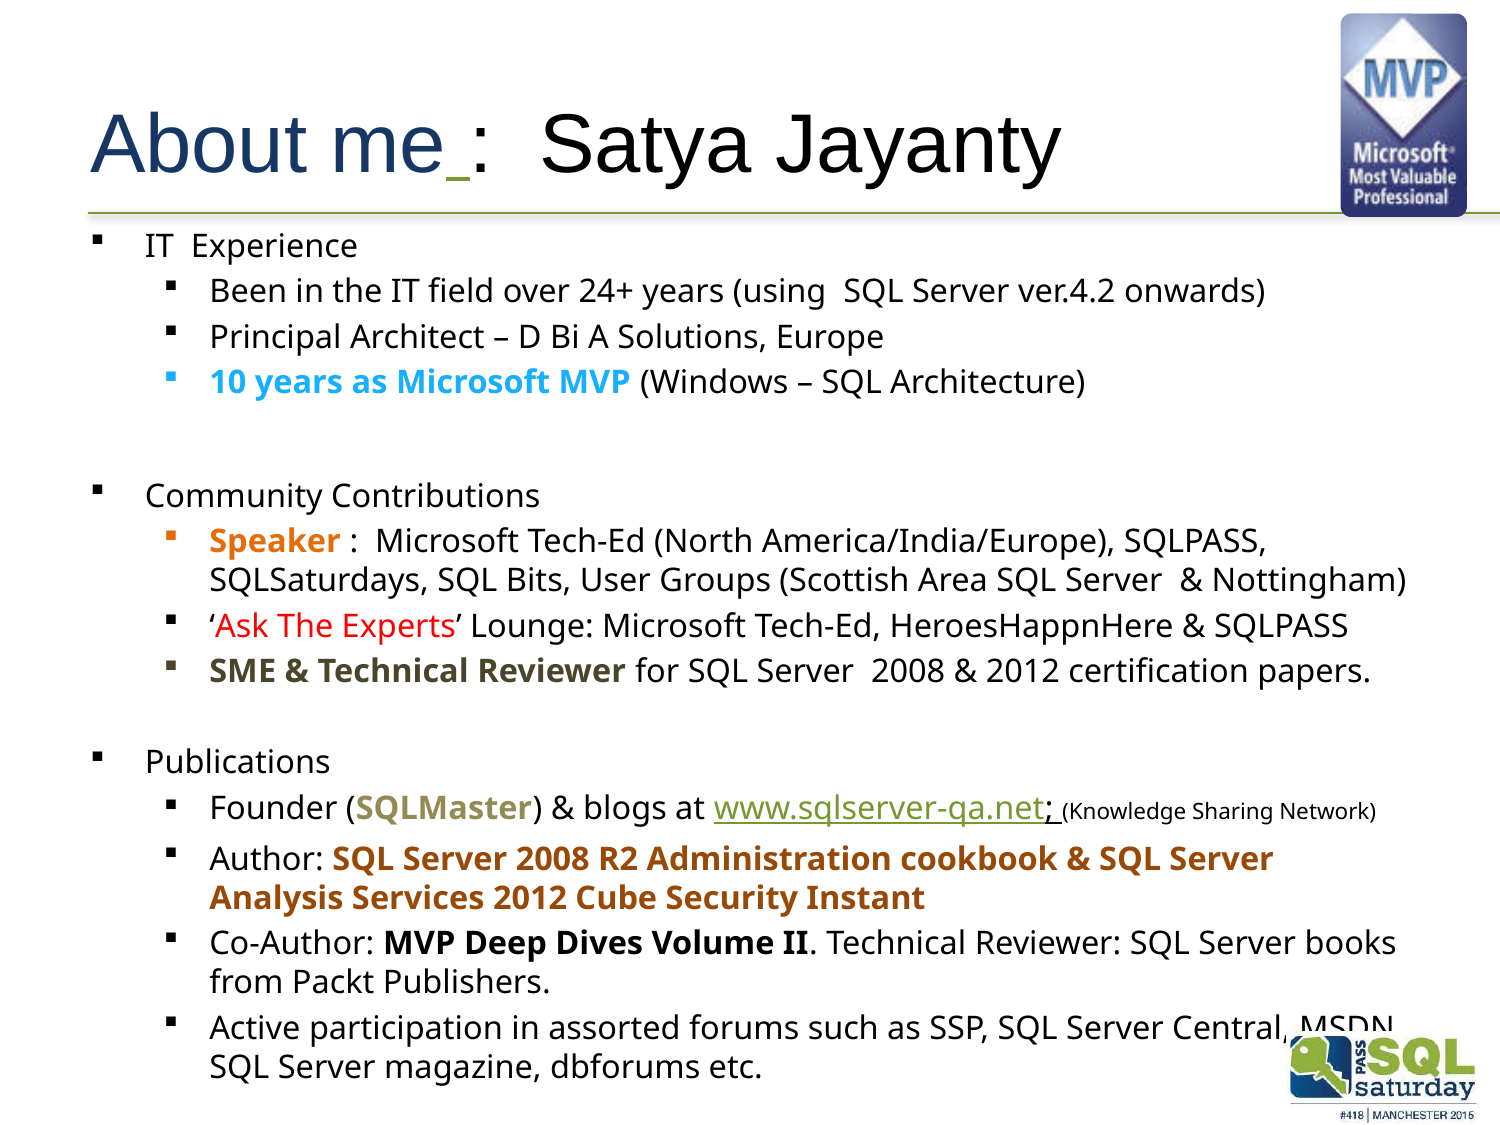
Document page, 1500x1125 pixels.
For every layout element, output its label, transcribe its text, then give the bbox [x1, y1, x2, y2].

picture [1285, 1030, 1479, 1125]
list IT Experience Been in the IT field over 24+ years (using SQL Server ver.4.2 onwards) Principal Architect – D Bi A Solutions, Europe 10 years as Microsoft MVP (Windows – SQL Architecture) Community Contributions Speaker : Microsoft Tech-Ed (North America/India/Europe), SQLPASS, SQLSaturdays, SQL Bits, User Groups (Scottish Area SQL Server & Nottingham) ‘Ask The Experts’ Lounge: Microsoft Tech-Ed, HeroesHappnHere & SQLPASS SME & Technical Reviewer for SQL Server 2008 & 2012 certification papers. Publications Founder (SQLMaster) & blogs at www.sqlserver-qa.net; (Knowledge Sharing Network) Author: SQL Server 2008 R2 Administration cookbook & SQL Server Analysis Services 2012 Cube Security Instant Co-Author: MVP Deep Dives Volume II. Technical Reviewer: SQL Server books from Packt Publishers. Active participation in assorted forums such as SSP, SQL Server Central, MSDN, SQL Server magazine, dbforums etc. [75, 217, 1425, 1125]
title About me : Satya Jayanty [75, 45, 1335, 217]
picture [1340, 13, 1468, 218]
